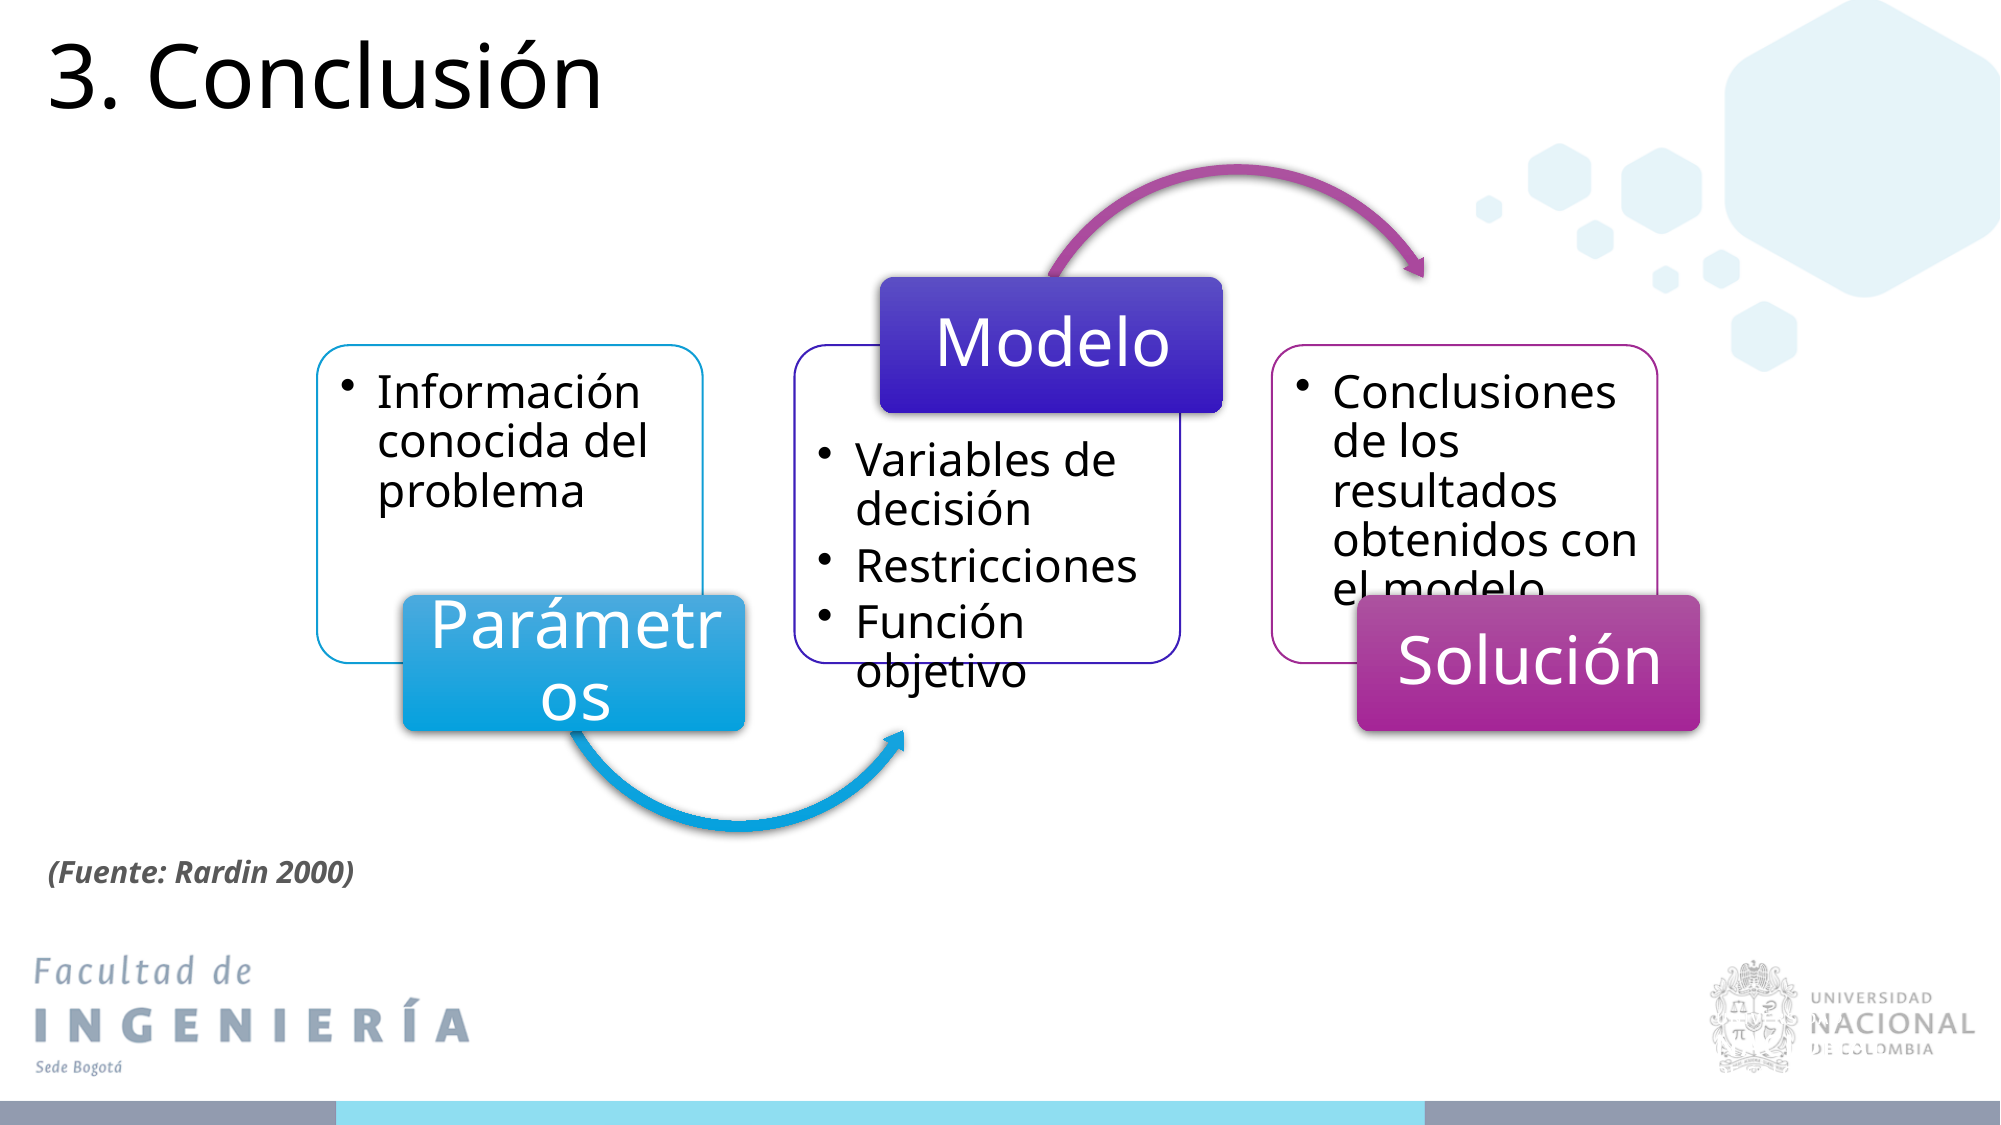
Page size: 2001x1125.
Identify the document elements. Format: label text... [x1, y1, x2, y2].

text_box 3. Conclusión [33, 12, 1834, 134]
text_box (Fuente: Rardin 2000) [33, 845, 316, 898]
picture [1590, 971, 1892, 1102]
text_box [316, 45, 1702, 963]
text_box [0, 0, 2000, 1125]
